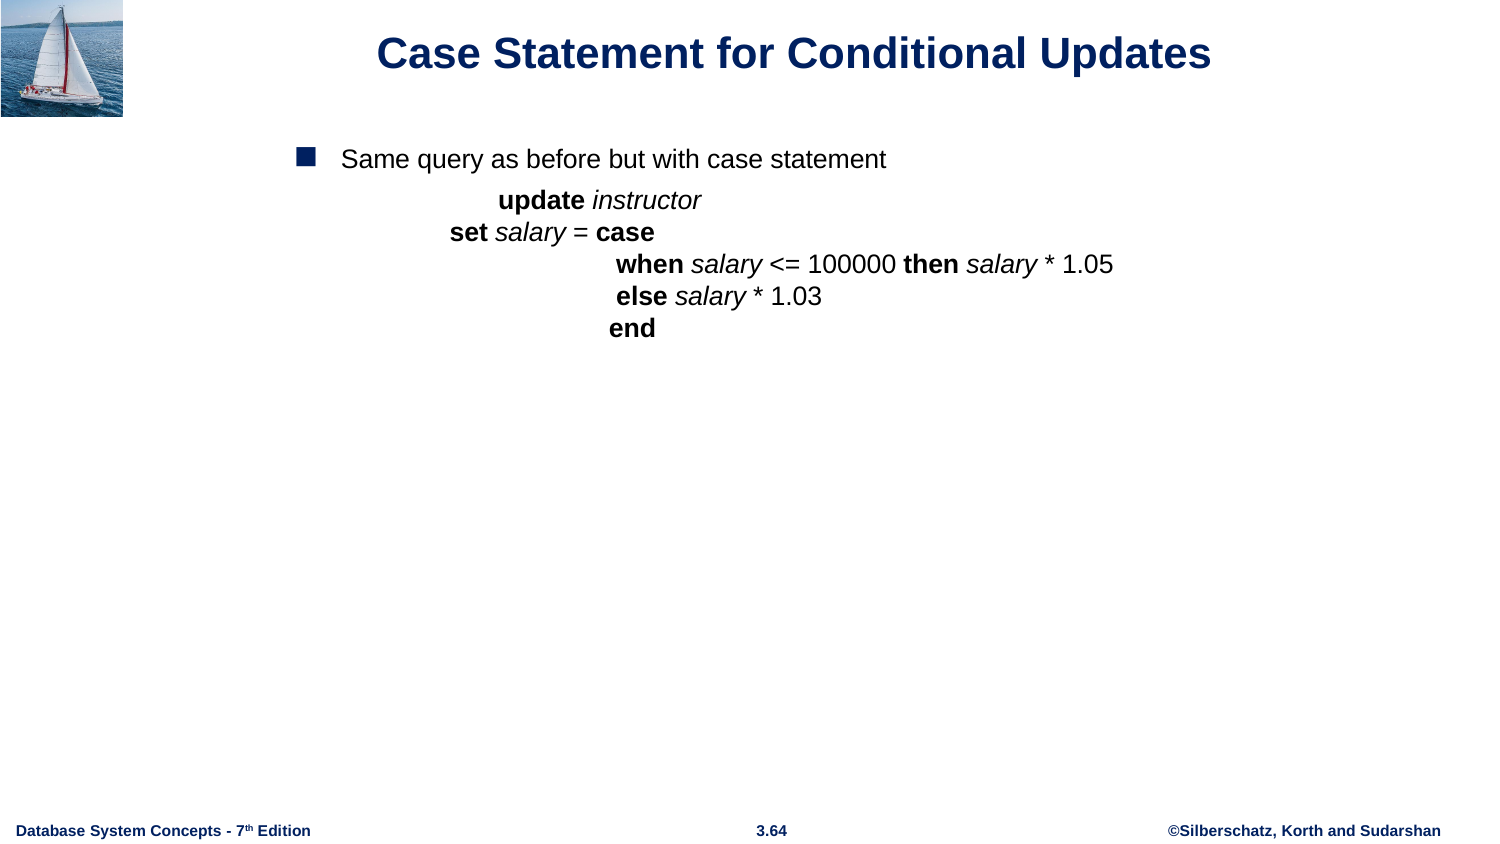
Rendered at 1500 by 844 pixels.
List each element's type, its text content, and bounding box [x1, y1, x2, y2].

title Case Statement for Conditional Updates [297, 9, 1292, 86]
picture [0, 0, 123, 117]
list Same query as before but with case statement update instructor set salary = case when salary <= 100000 then salary * 1.05 else salary * 1.03 end [283, 134, 1173, 452]
